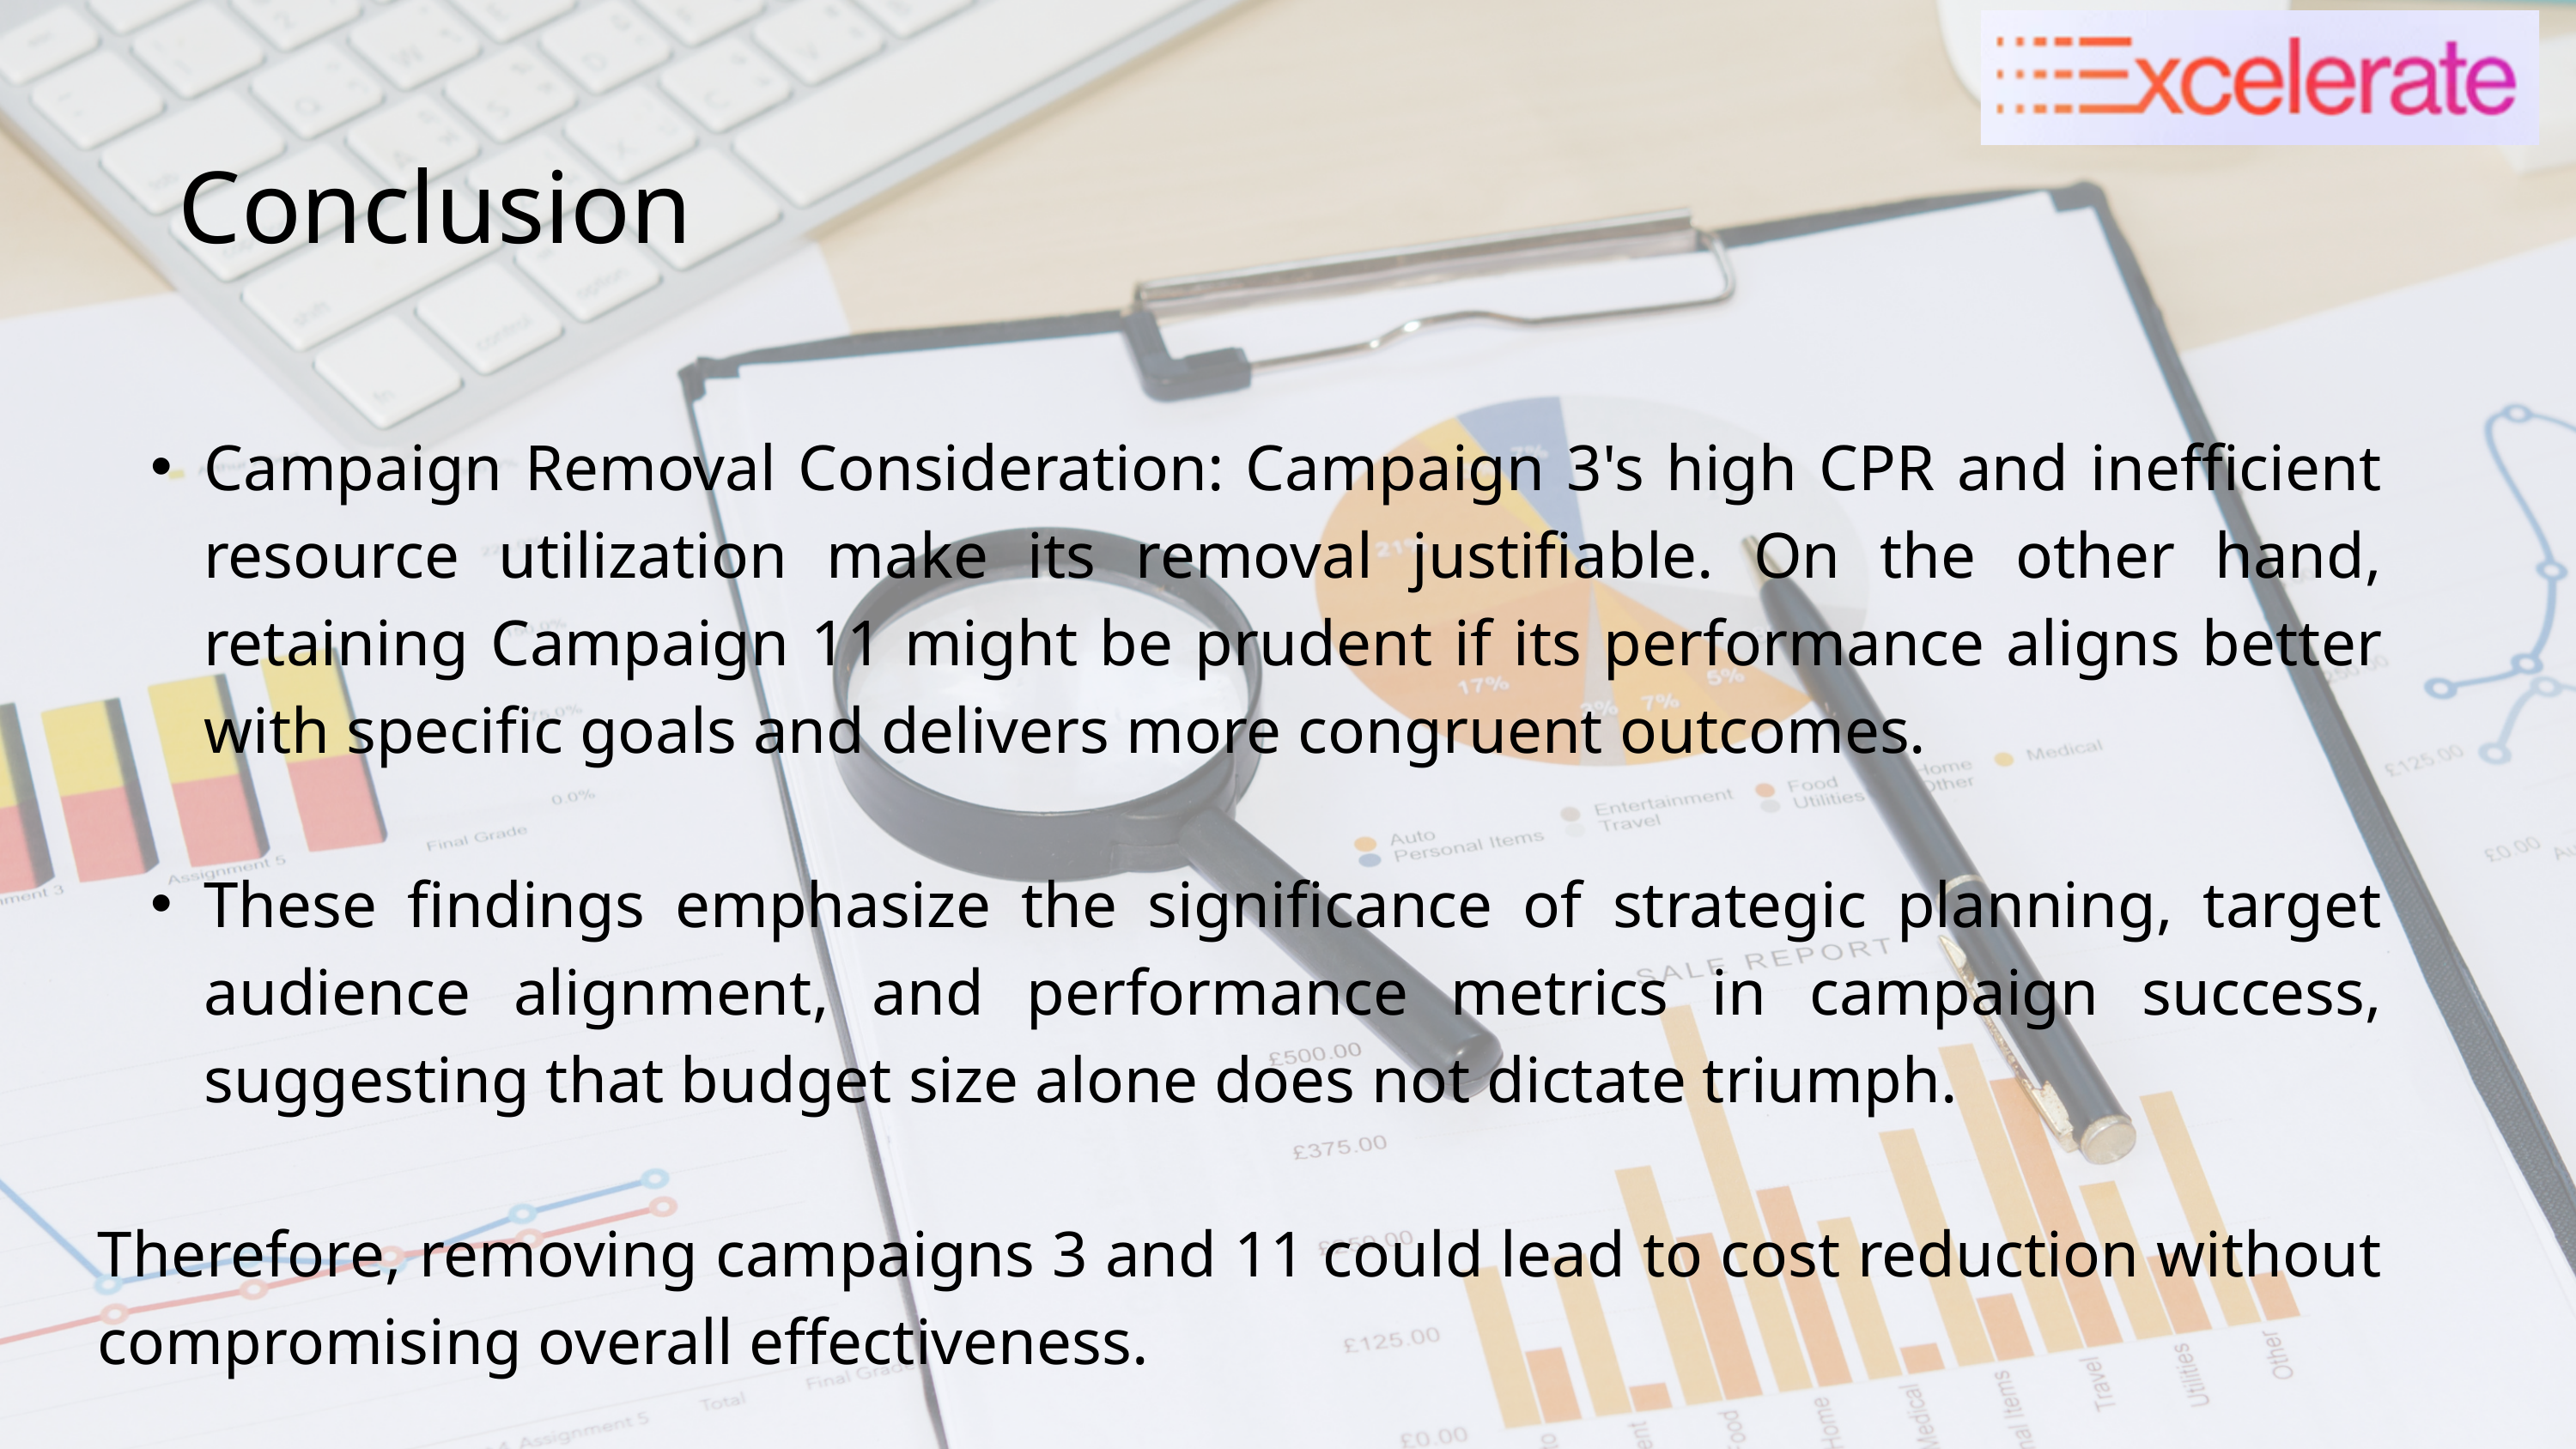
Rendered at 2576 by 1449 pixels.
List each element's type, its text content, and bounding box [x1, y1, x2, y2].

text_box [1980, 10, 2540, 145]
text_box Campaign Removal Consideration: Campaign 3's high CPR and inefficient resource utilization make its removal justifiable. On the other hand, retaining Campaign 11 might be prudent if its performance aligns better with specific goals and delivers more congruent outcomes. These findings emphasize the significance of strategic planning, target audience alignment, and performance metrics in campaign success, suggesting that budget size alone does not dictate triumph. Therefore, removing campaigns 3 and 11 could lead to cost reduction without compromising overall effectiveness. [97, 415, 2385, 1377]
text_box Conclusion [97, 124, 773, 264]
text_box [0, 0, 2576, 1449]
